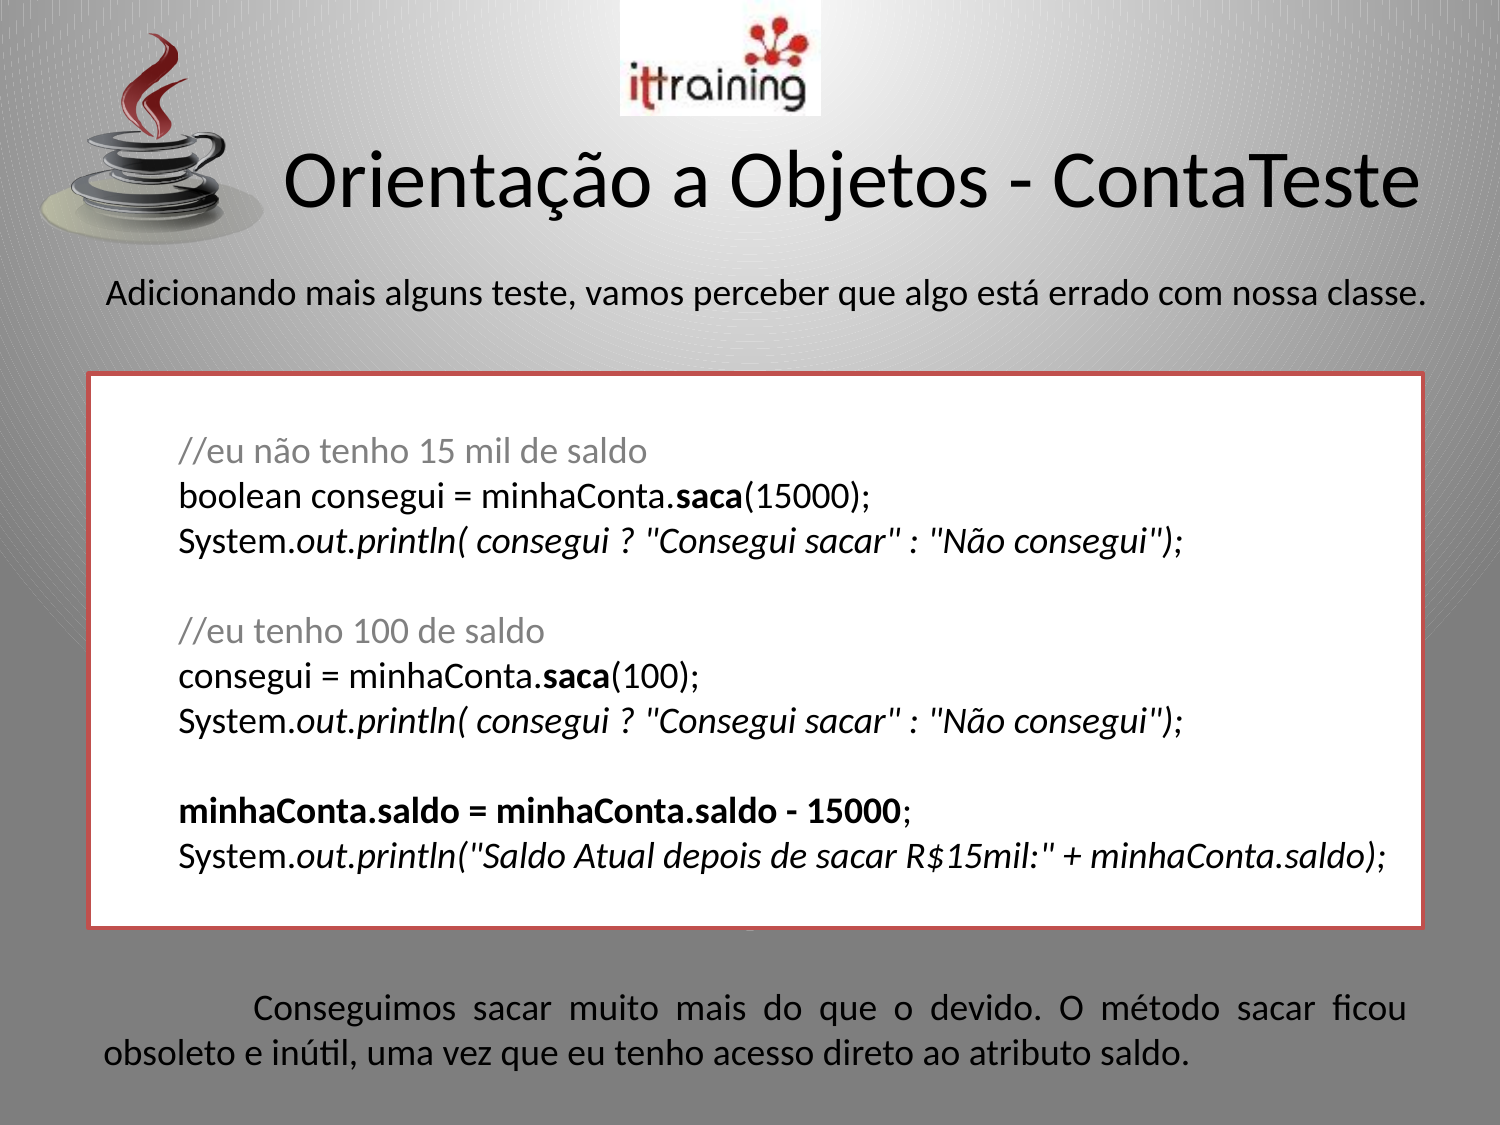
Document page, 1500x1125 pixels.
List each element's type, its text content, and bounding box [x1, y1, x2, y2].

text_box Conseguimos sacar muito mais do que o devido. O método sacar ficou obsoleto e inútil, uma vez que eu tenho acesso direto ao atributo saldo. [88, 975, 1424, 1081]
picture [619, 0, 822, 117]
picture [29, 7, 272, 251]
title Orientação a Objetos - ContaTeste [276, 94, 1453, 232]
text_box Adicionando mais alguns teste, vamos perceber que algo está errado com nossa classe. [90, 260, 1444, 321]
text_box //eu não tenho 15 mil de saldo boolean consegui = minhaConta.saca(15000); System.out.println( consegui ? "Consegui sacar" : "Não consegui"); //eu tenho 100 de saldo consegui = minhaConta.saca(100); System.out.println( consegui ? "Consegui sacar" : "Não consegui"); minhaConta.saldo = minhaConta.saldo - 15000; System.out.println("Saldo Atual depois de sacar R$15mil:" + minhaConta.saldo); [86, 371, 1425, 930]
